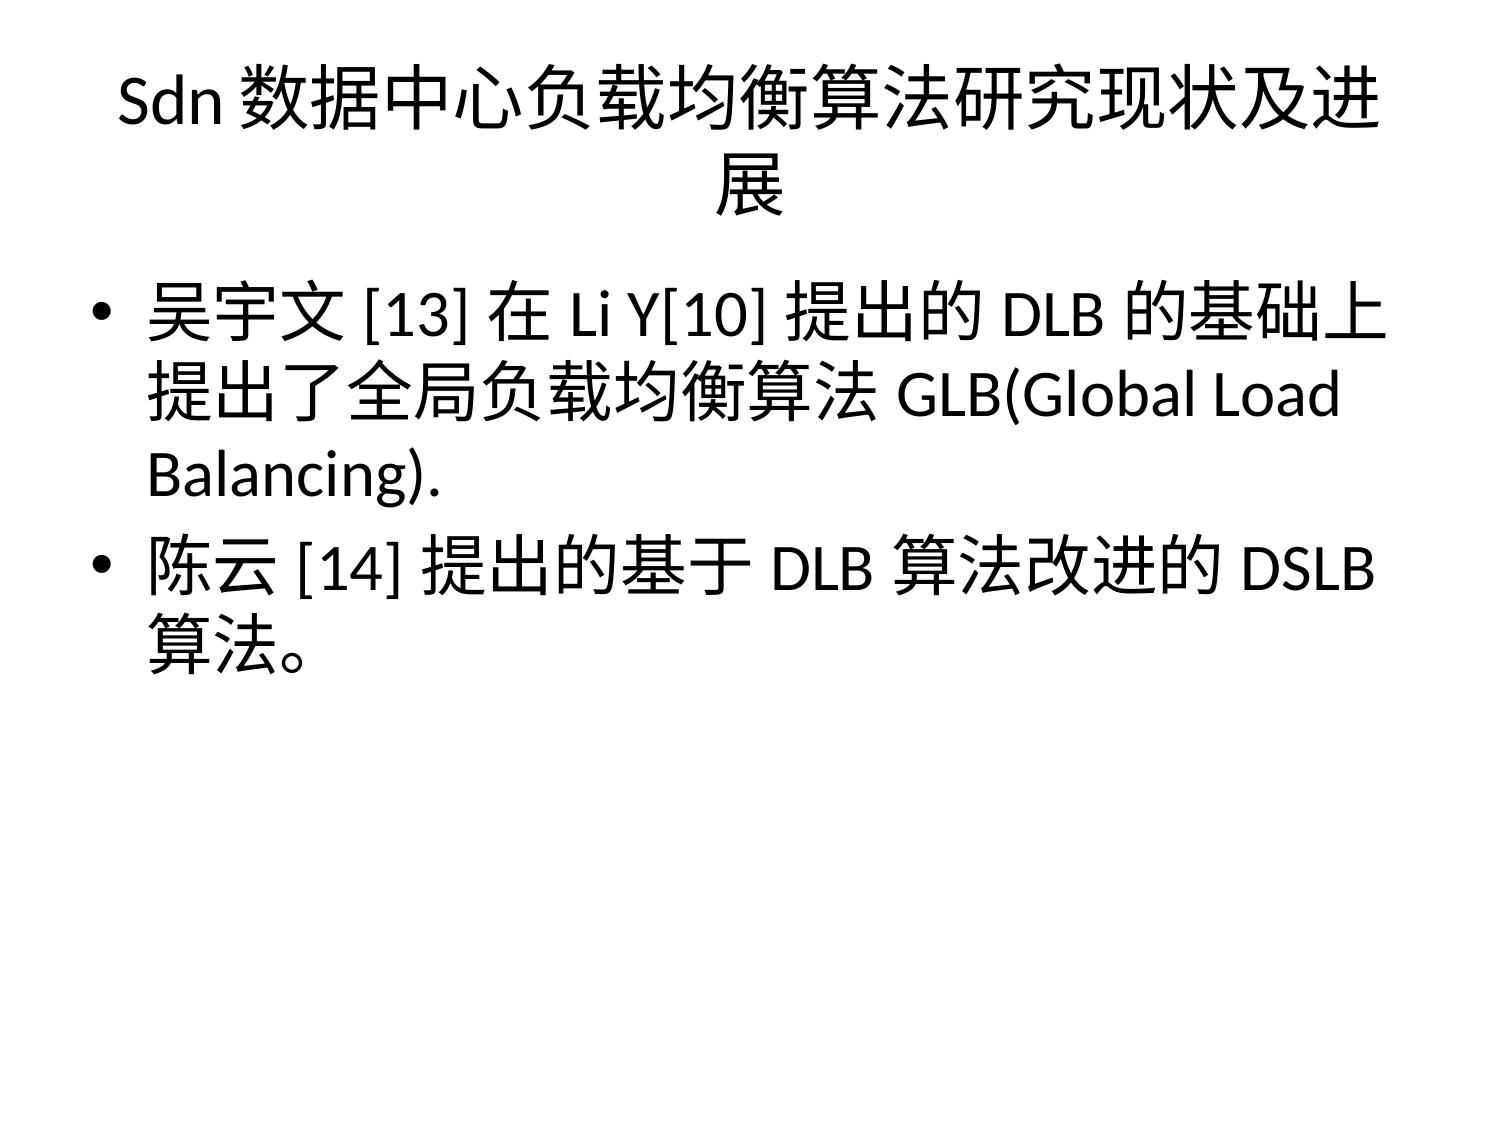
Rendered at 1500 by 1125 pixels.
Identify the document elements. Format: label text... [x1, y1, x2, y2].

title Sdn数据中心负载均衡算法研究现状及进展 [75, 45, 1425, 233]
list 吴宇文[13]在Li Y[10]提出的DLB的基础上提出了全局负载均衡算法GLB(Global Load Balancing). 陈云[14]提出的基于DLB算法改进的DSLB算法。 [75, 262, 1425, 1005]
